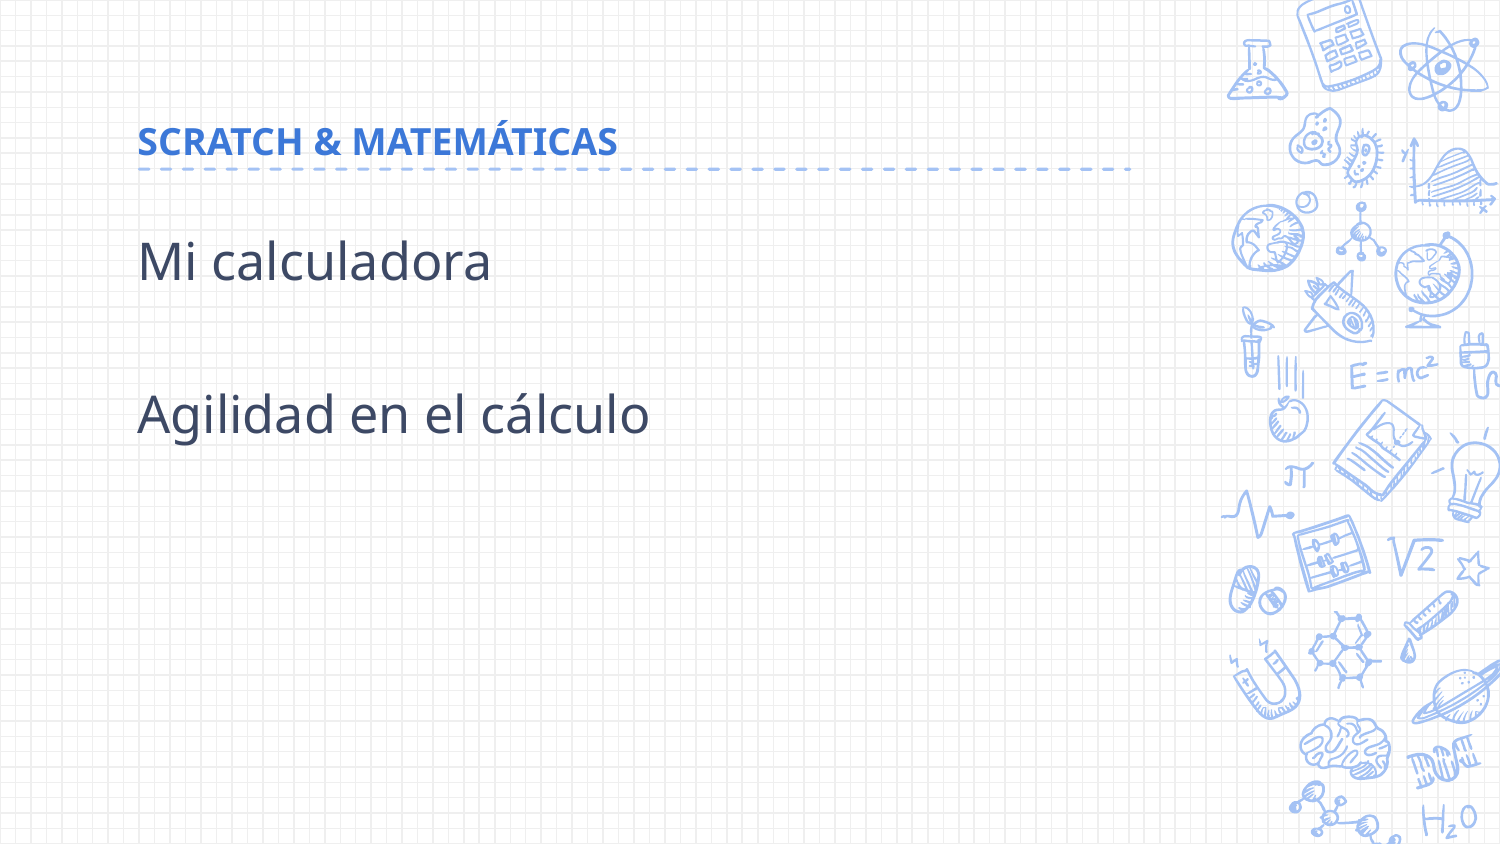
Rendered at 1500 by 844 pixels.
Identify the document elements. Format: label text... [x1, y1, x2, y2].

text_box Mi calculadora Agilidad en el cálculo [122, 213, 1130, 806]
text_box SCRATCH & MATEMÁTICAS [122, 36, 1130, 178]
